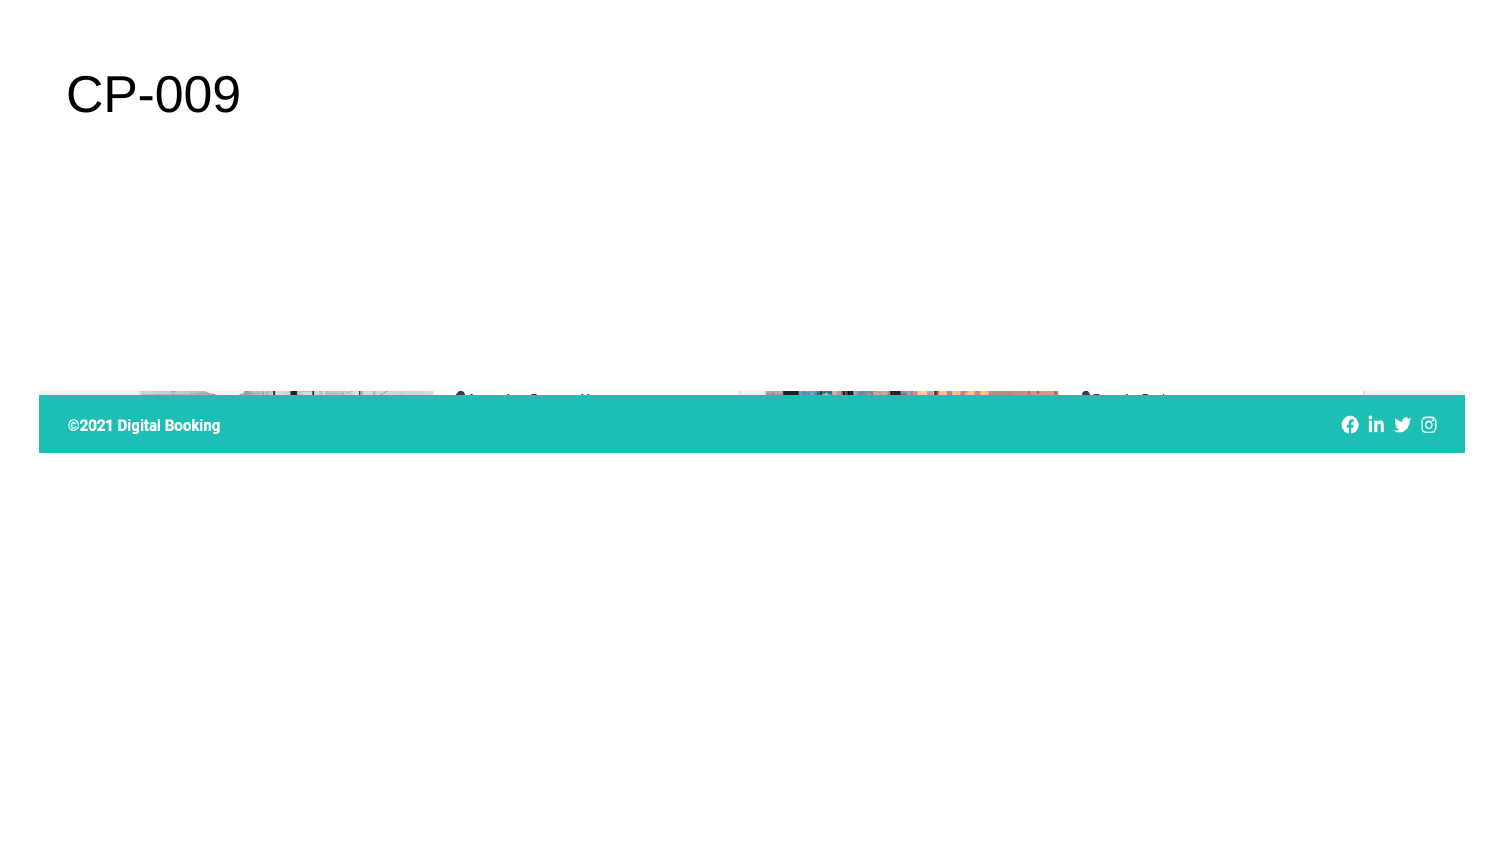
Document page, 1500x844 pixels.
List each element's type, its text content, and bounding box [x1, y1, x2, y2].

picture [38, 391, 1465, 453]
title CP-009 [51, 51, 1449, 138]
